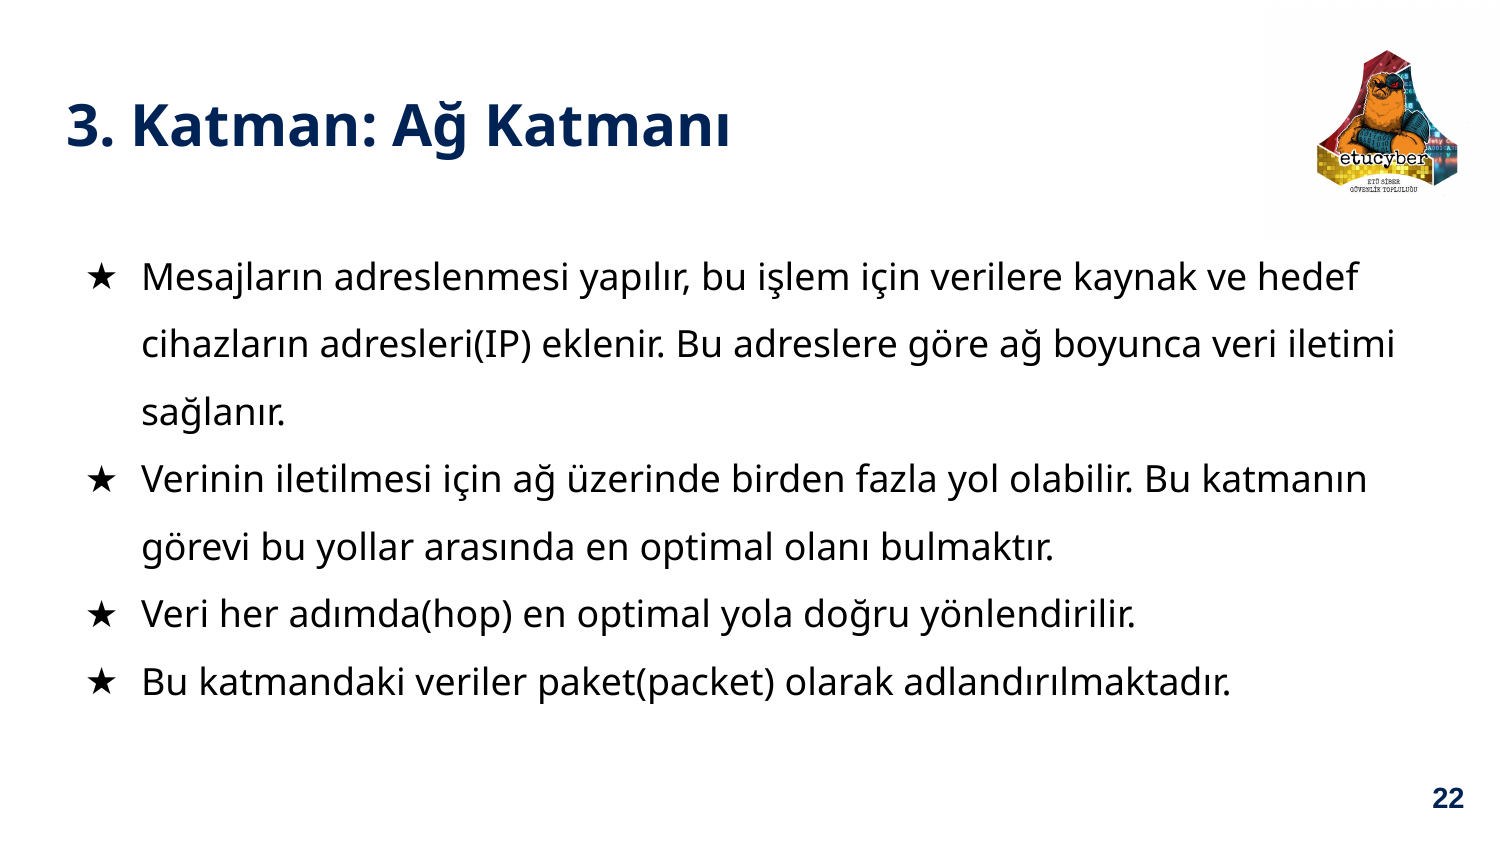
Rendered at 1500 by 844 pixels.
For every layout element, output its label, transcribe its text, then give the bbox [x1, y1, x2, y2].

picture [1263, 1, 1500, 239]
list Mesajların adreslenmesi yapılır, bu işlem için verilere kaynak ve hedef cihazların adresleri(IP) eklenir. Bu adreslere göre ağ boyunca veri iletimi sağlanır. Verinin iletilmesi için ağ üzerinde birden fazla yol olabilir. Bu katmanın görevi bu yollar arasında en optimal olanı bulmaktır. Veri her adımda(hop) en optimal yola doğru yönlendirilir. Bu katmandaki veriler paket(packet) olarak adlandırılmaktadır. [51, 215, 1449, 776]
slide_number ‹#› [1389, 764, 1480, 830]
title 3. Katman: Ağ Katmanı [51, 72, 1258, 167]
